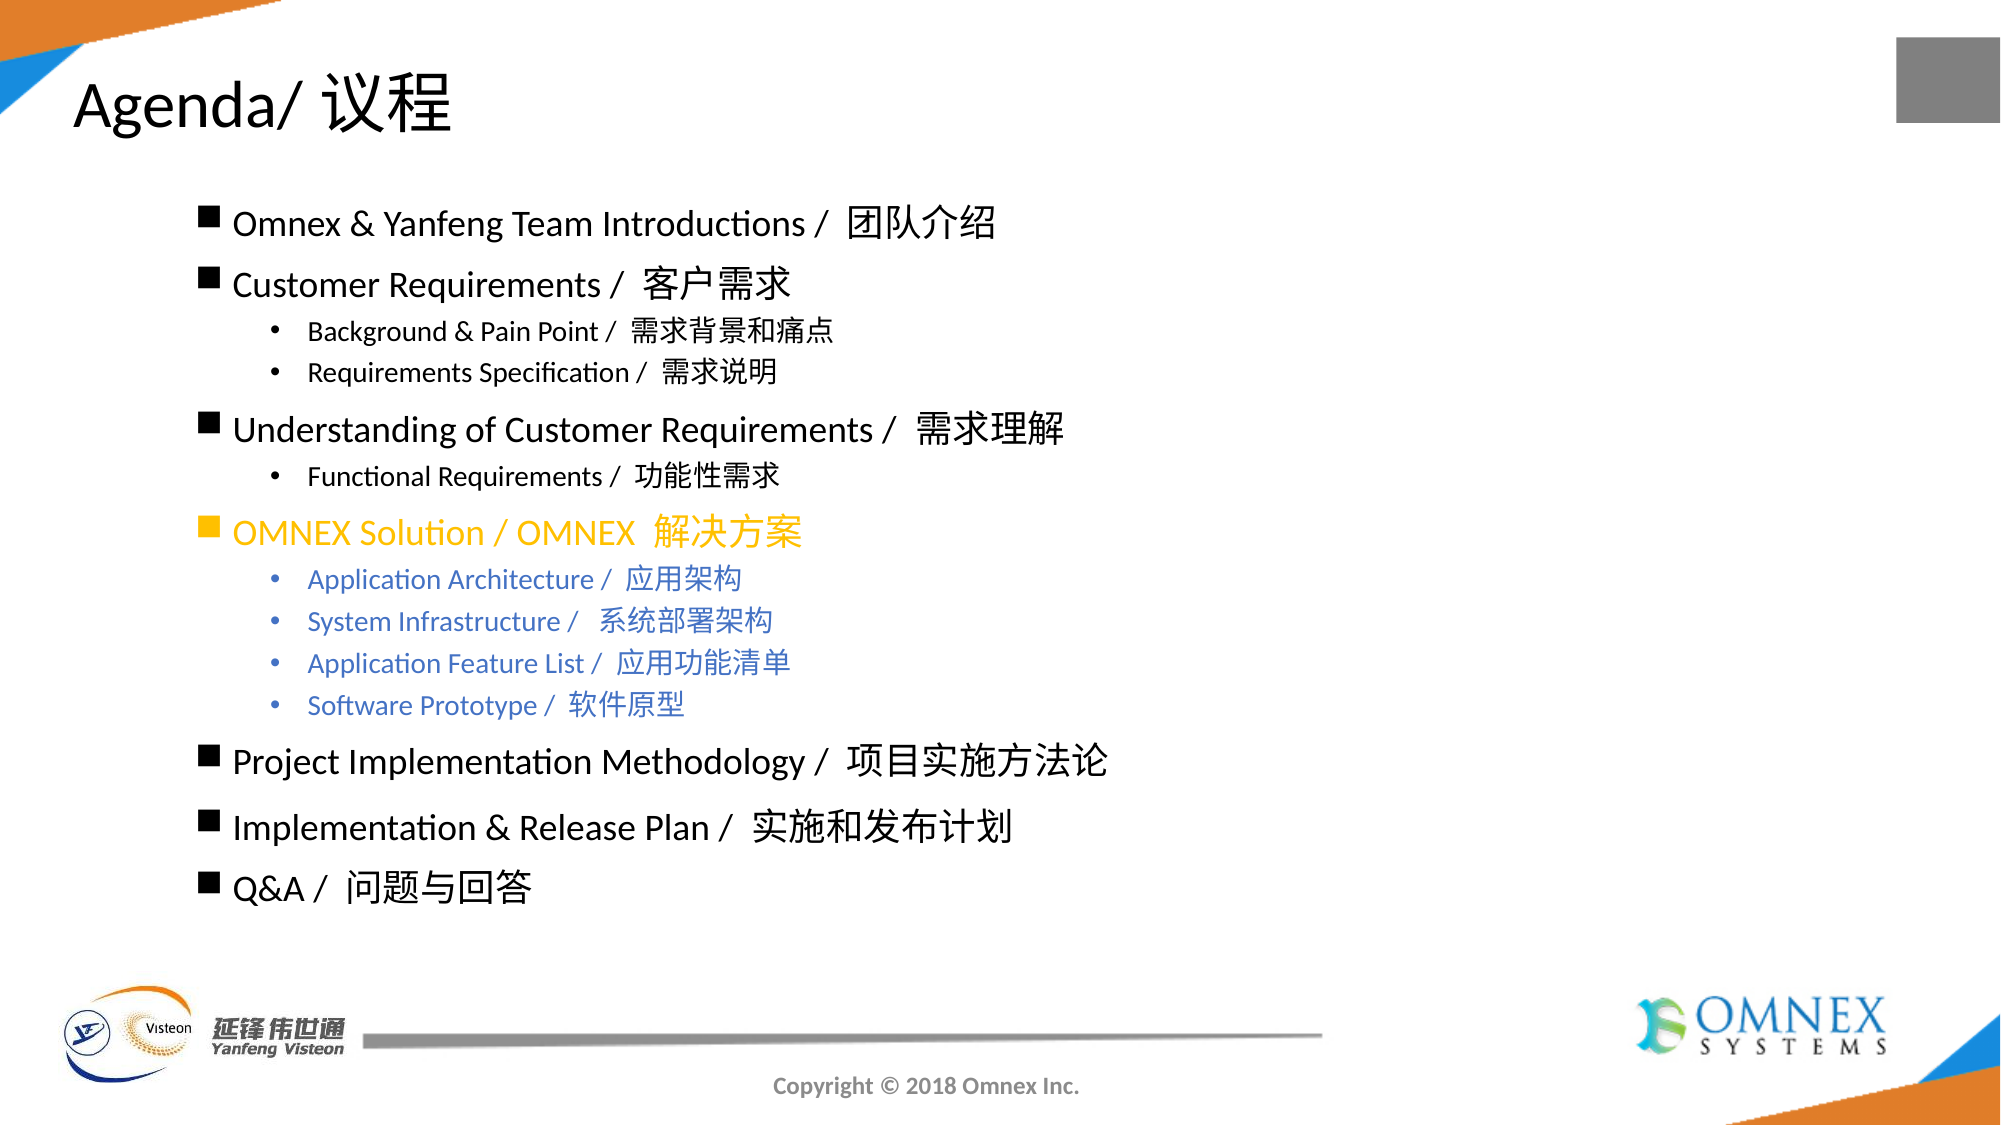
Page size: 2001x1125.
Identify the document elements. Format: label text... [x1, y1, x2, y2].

list Omnex & Yanfeng Team Introductions / 团队介绍 Customer Requirements / 客户需求 Background & Pain Point / 需求背景和痛点 Requirements Specification / 需求说明 Understanding of Customer Requirements / 需求理解 Functional Requirements / 功能性需求 OMNEX Solution / OMNEX 解决方案 Application Architecture / 应用架构 System Infrastructure / 系统部署架构 Application Feature List / 应用功能清单 Software Prototype / 软件原型 Project Implementation Methodology / 项目实施方法论 Implementation & Release Plan / 实施和发布计划 Q&A / 问题与回答 [180, 196, 1830, 1002]
picture [0, 0, 58, 116]
footer Copyright © 2018 Omnex Inc. [758, 1054, 1434, 1115]
picture [58, 971, 1354, 1083]
picture [1616, 987, 1897, 1069]
picture [1719, 1012, 2001, 1125]
title Agenda/议程 [58, 0, 1784, 215]
